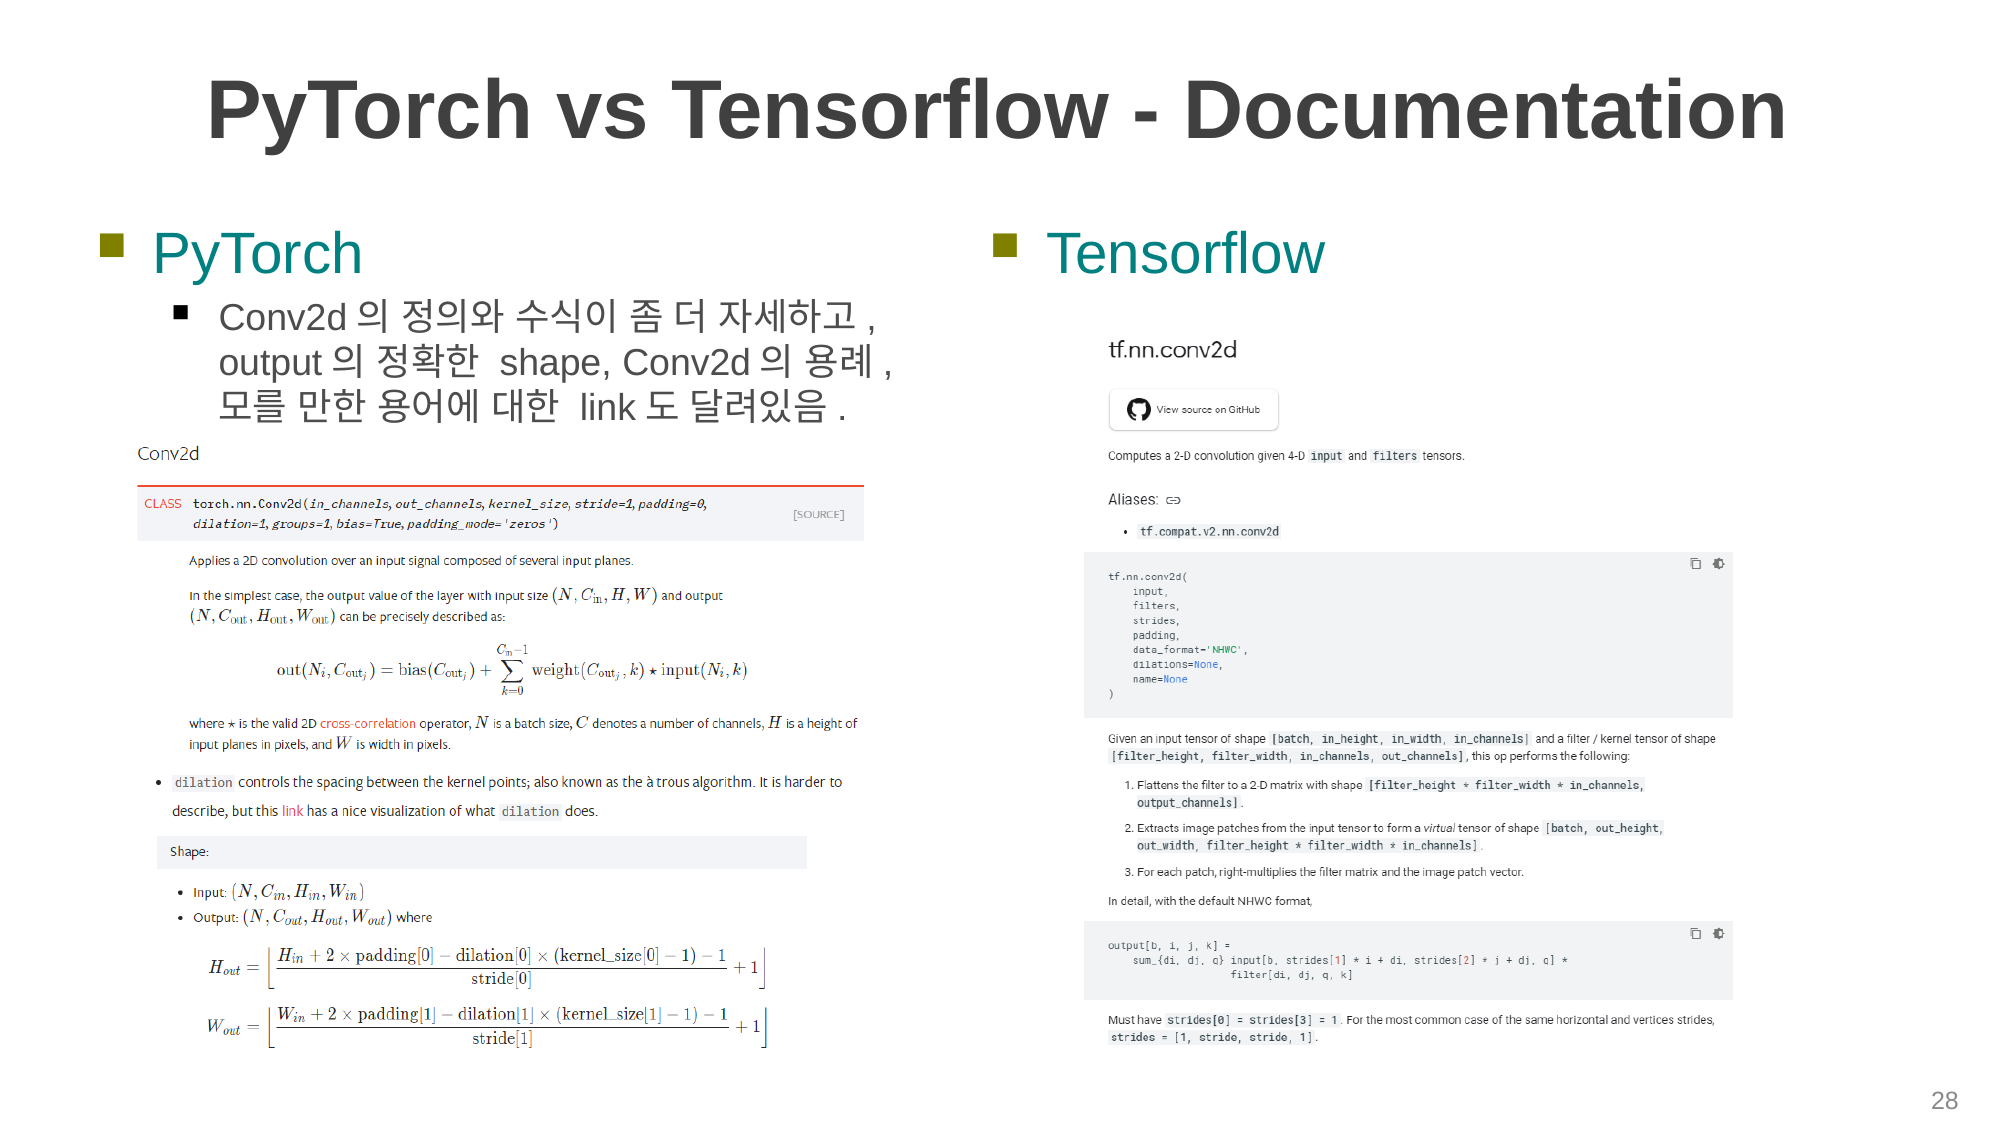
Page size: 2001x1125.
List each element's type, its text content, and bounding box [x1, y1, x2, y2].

picture [157, 836, 808, 1065]
picture [131, 435, 864, 768]
picture [1084, 326, 1734, 1059]
picture [144, 768, 854, 827]
text_box Tensorflow [974, 207, 1809, 1035]
list PyTorch Conv2d의 정의와 수식이 좀 더 자세하고, output의 정확한 shape, Conv2d의 용례, 모를 만한 용어에 대한 link도 달려있음. [81, 207, 916, 1036]
title PyTorch vs Tensorflow - Documentation [54, 24, 1941, 185]
slide_number 28 [1897, 1081, 1993, 1123]
